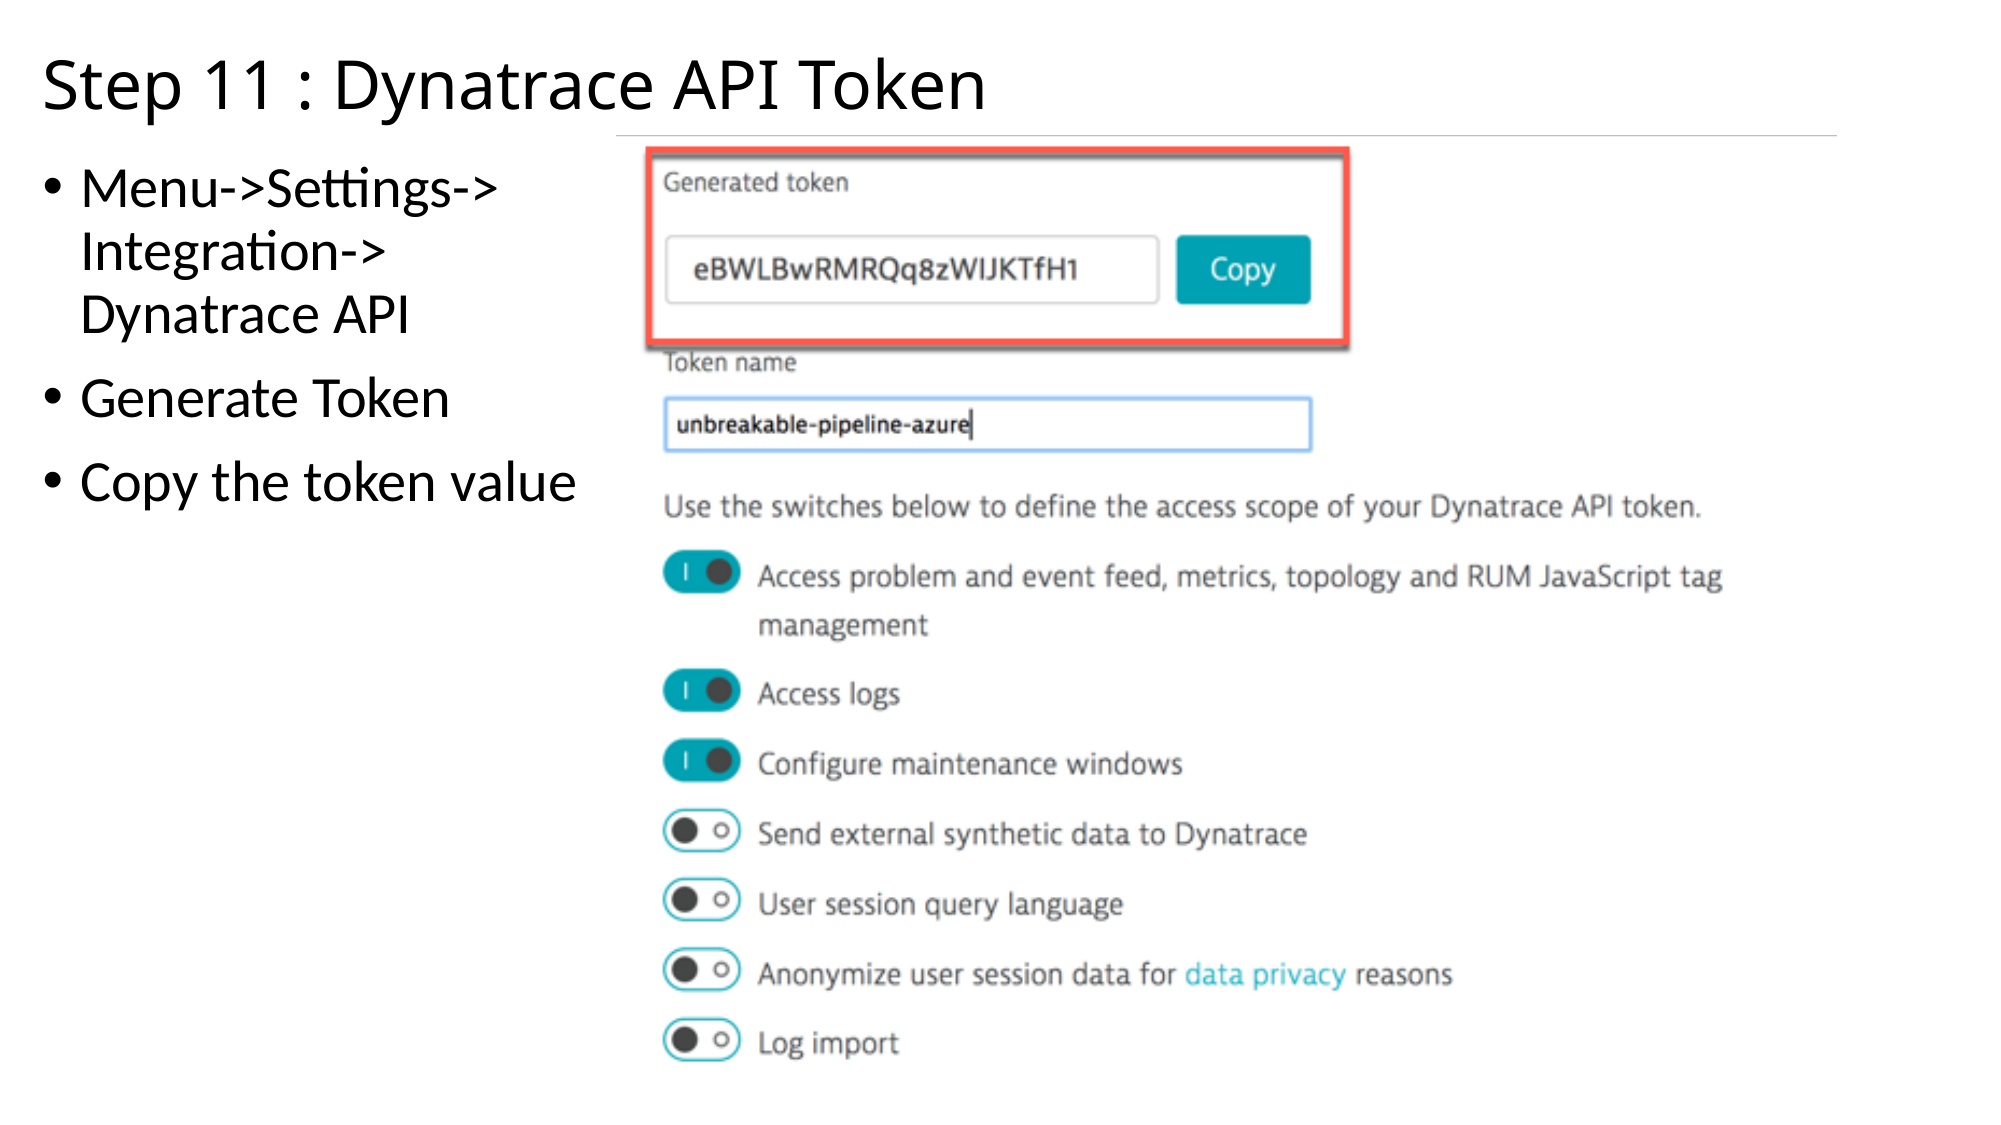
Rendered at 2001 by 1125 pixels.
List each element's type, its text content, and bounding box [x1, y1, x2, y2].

picture [616, 134, 1837, 1101]
list Menu->Settings-> Integration-> Dynatrace API Generate Token Copy the token value [27, 149, 616, 864]
title Step 11 : Dynatrace API Token [27, 24, 1133, 149]
